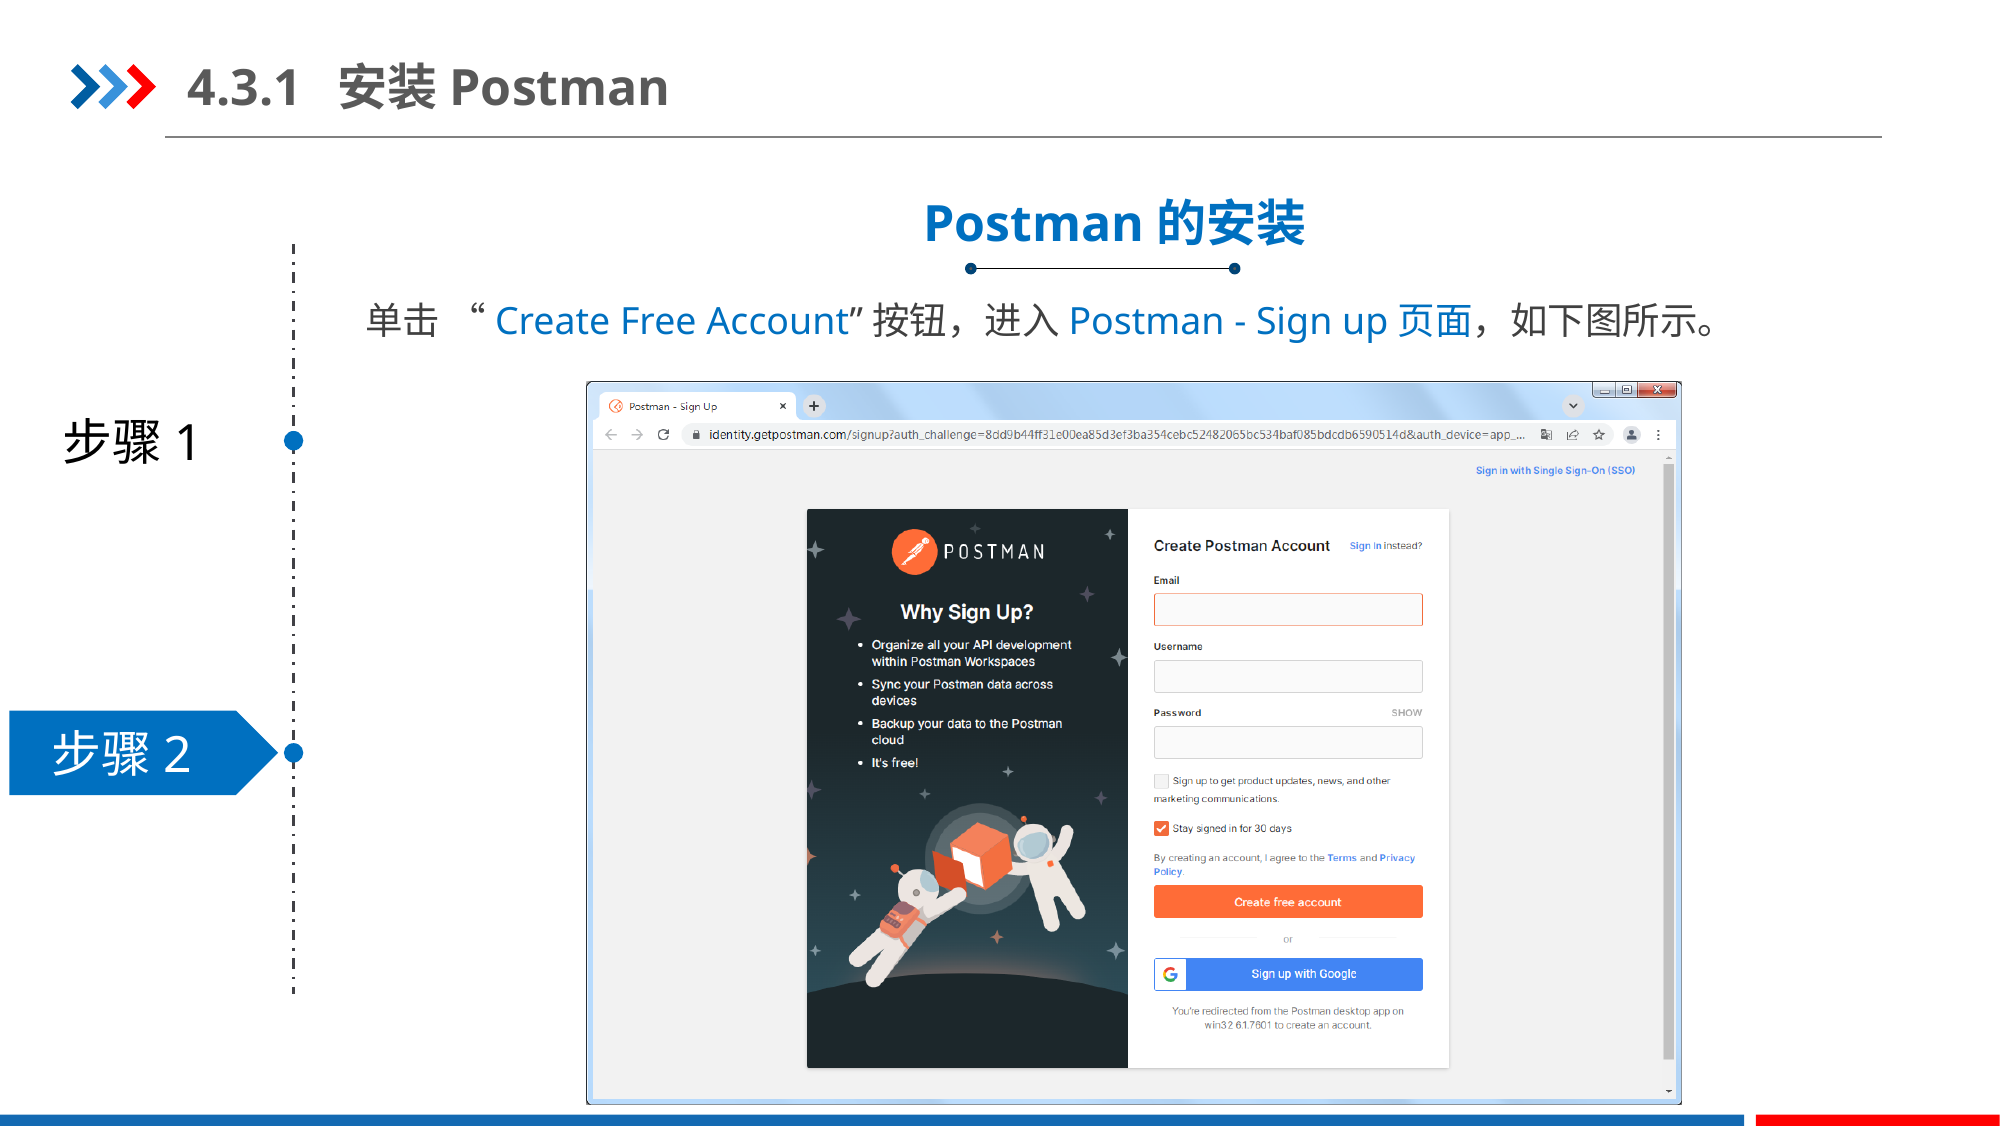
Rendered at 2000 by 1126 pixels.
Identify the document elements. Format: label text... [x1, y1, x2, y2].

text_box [966, 264, 1239, 273]
text_box [297, 741, 306, 765]
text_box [0, 710, 279, 796]
text_box 步骤1 [0, 402, 267, 478]
text_box 4.3.1 安装Postman [187, 43, 827, 127]
text_box 单击 “Create Free Account”按钮，进入Postman - Sign up页面，如下图所示。 [350, 267, 1787, 350]
text_box [281, 429, 289, 452]
text_box [297, 429, 306, 452]
text_box Postman的安装 [893, 184, 1337, 260]
picture [586, 381, 1682, 1106]
text_box [283, 742, 289, 764]
